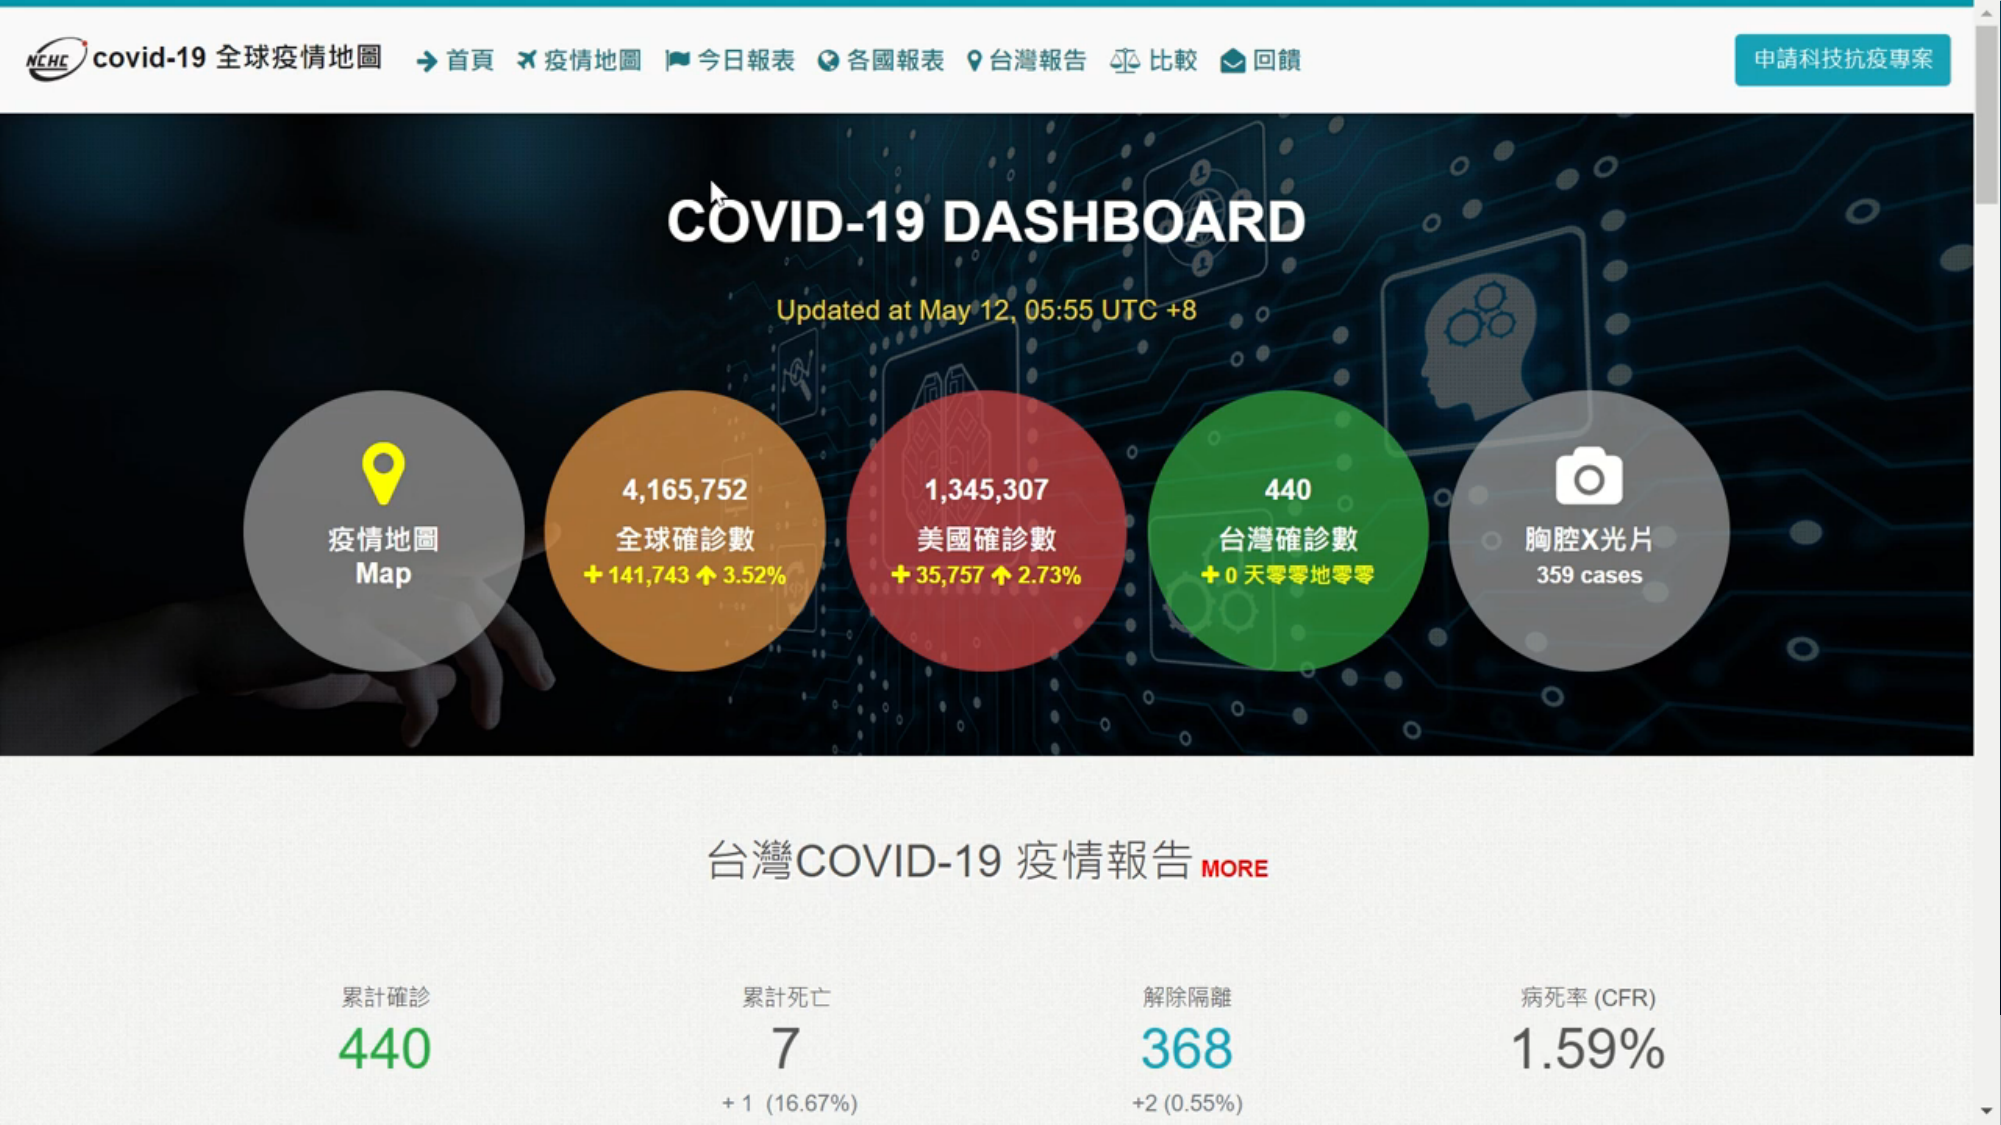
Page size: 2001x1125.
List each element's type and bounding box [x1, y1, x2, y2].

text_box [0, 0, 2001, 1125]
